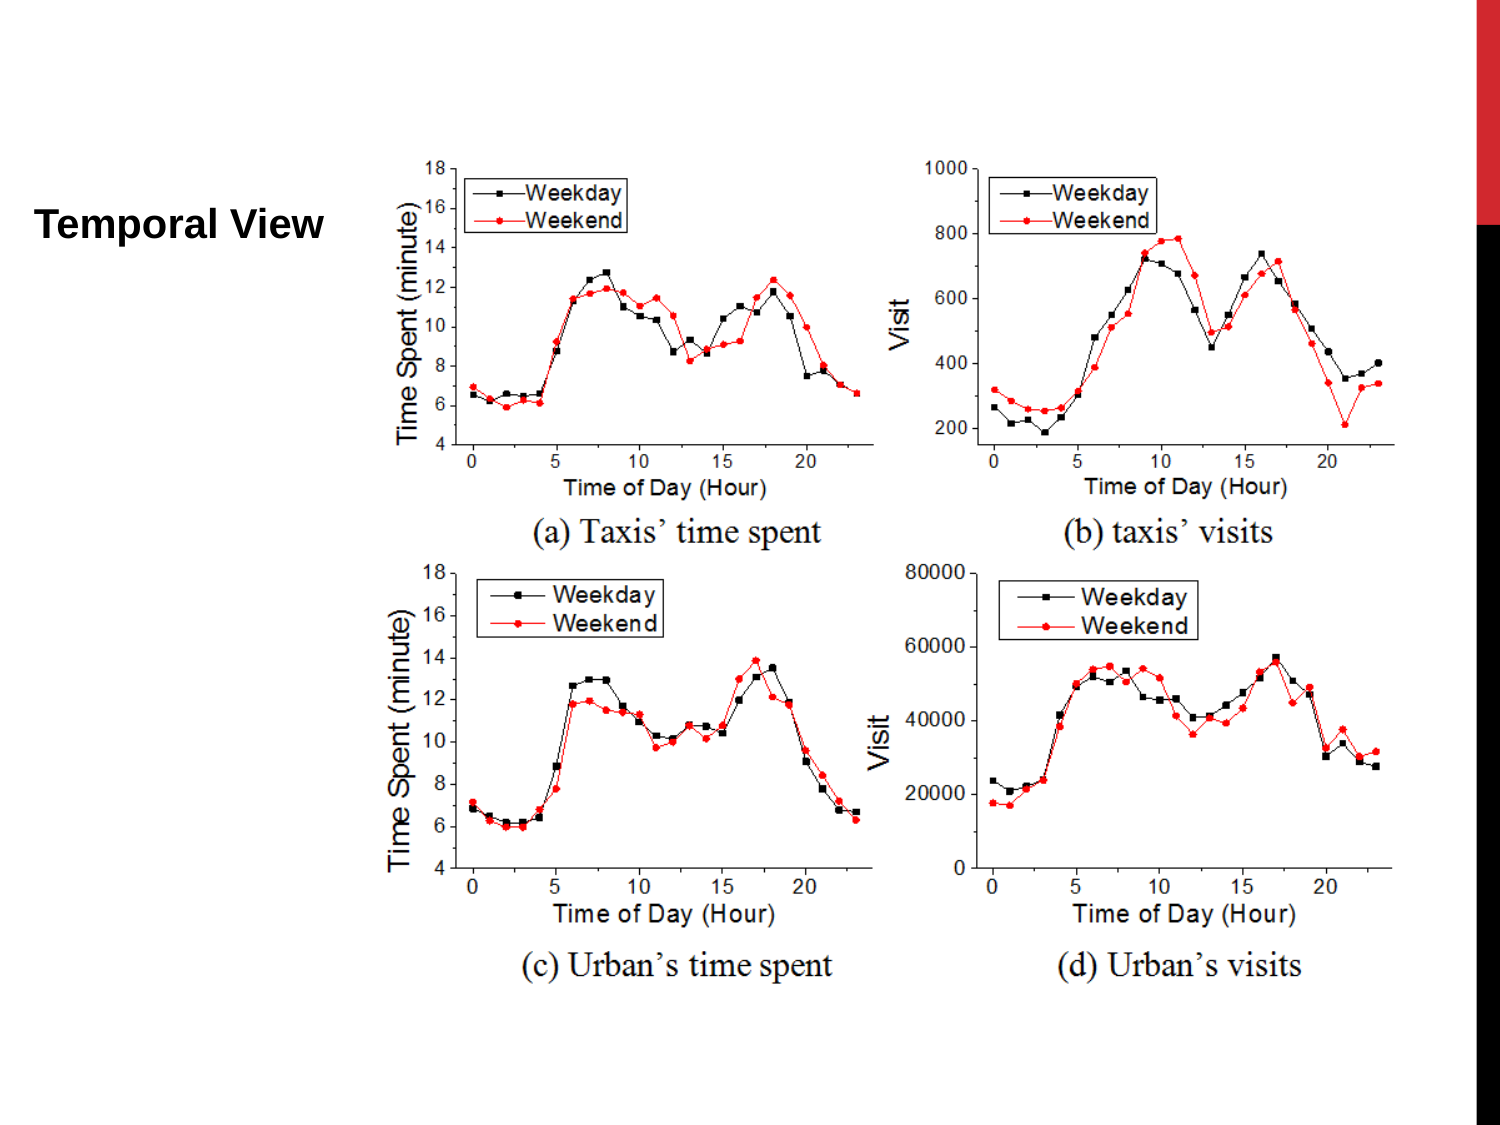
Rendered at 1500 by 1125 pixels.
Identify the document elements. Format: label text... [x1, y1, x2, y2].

list Temporal View [18, 189, 366, 907]
picture [367, 151, 1402, 991]
